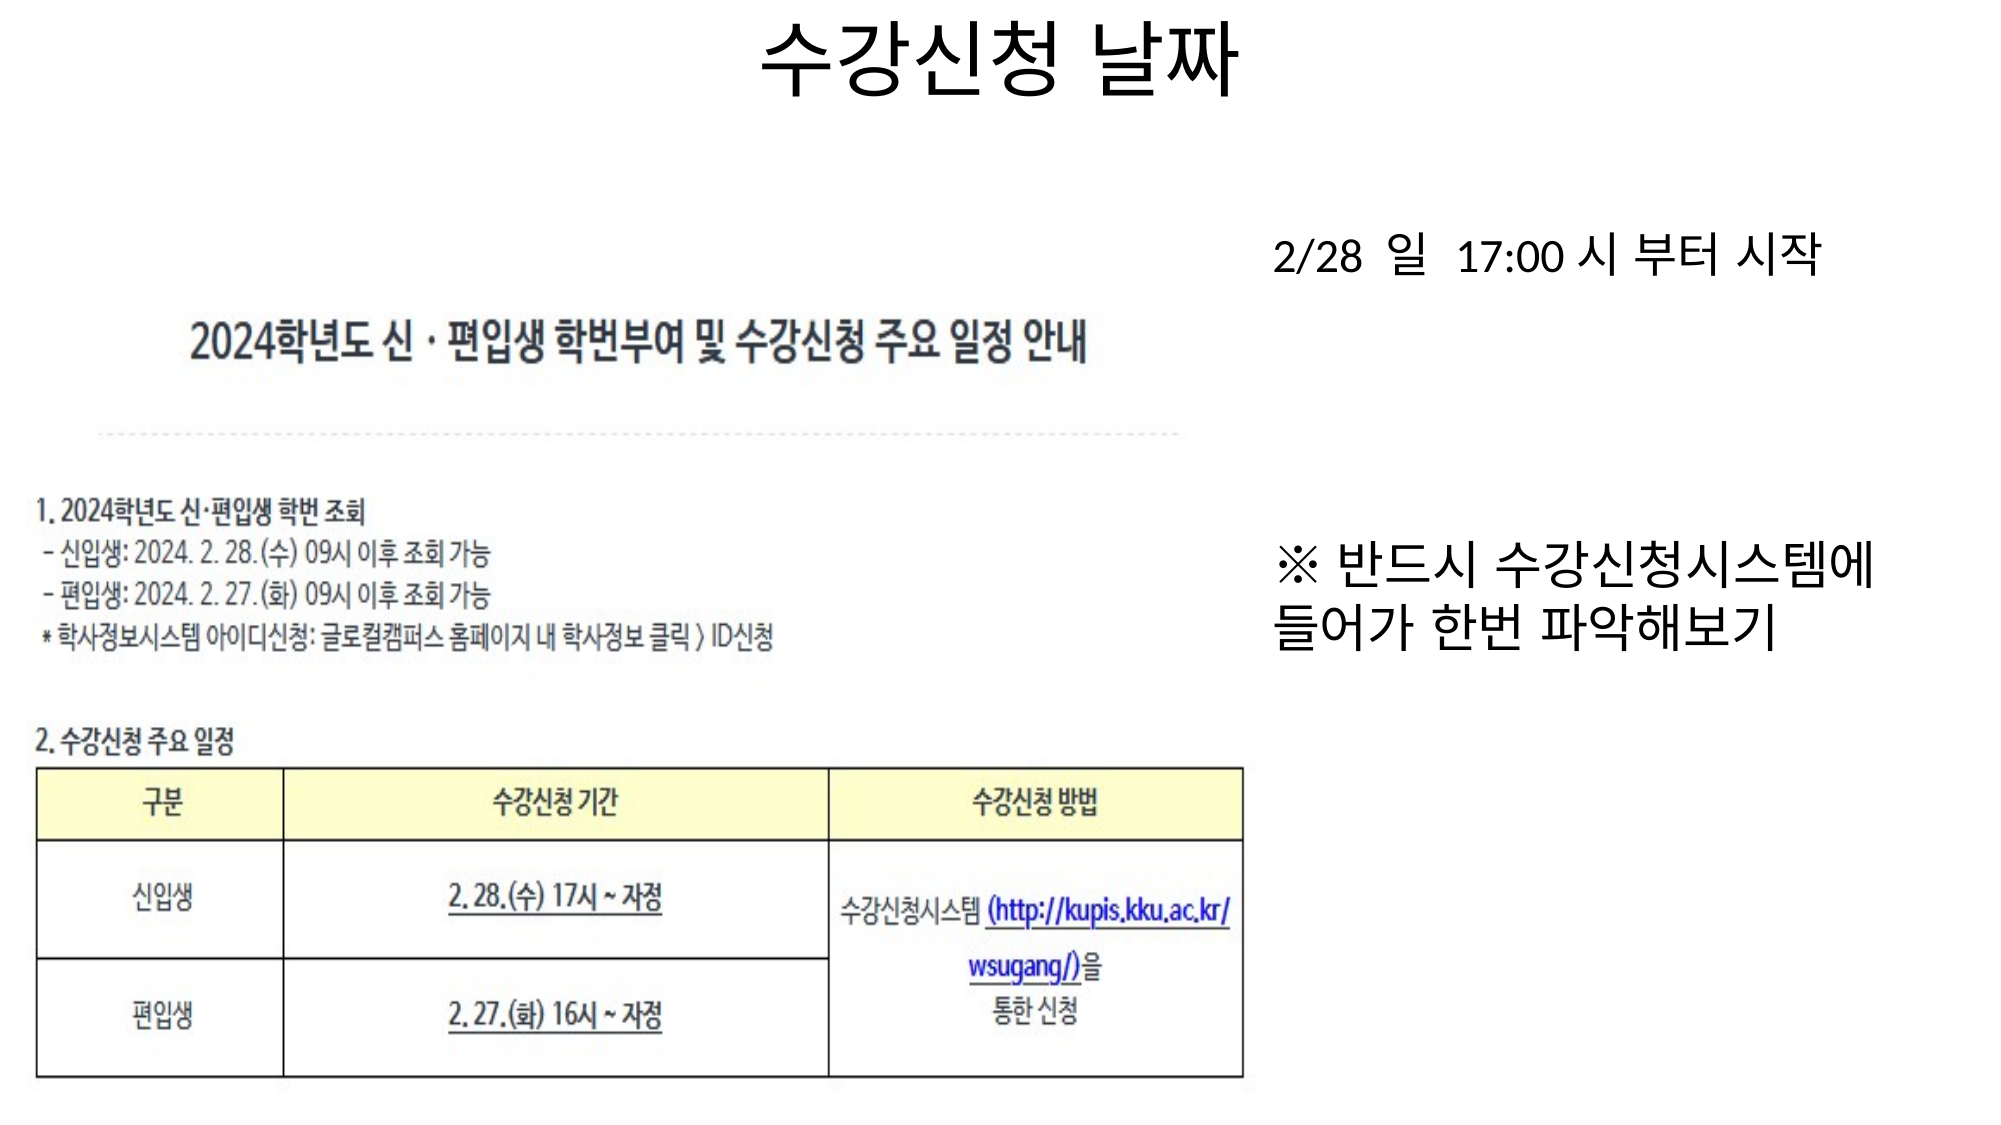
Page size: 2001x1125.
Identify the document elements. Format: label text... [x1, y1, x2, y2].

text_box 2/28 일 17:00시 부터 시작 [1257, 217, 1934, 290]
picture [0, 276, 1259, 1125]
text_box 수강신청 날짜 [0, 0, 2000, 115]
text_box ※반드시 수강신청시스템에 들어가 한번 파악해보기 [1264, 525, 2000, 665]
